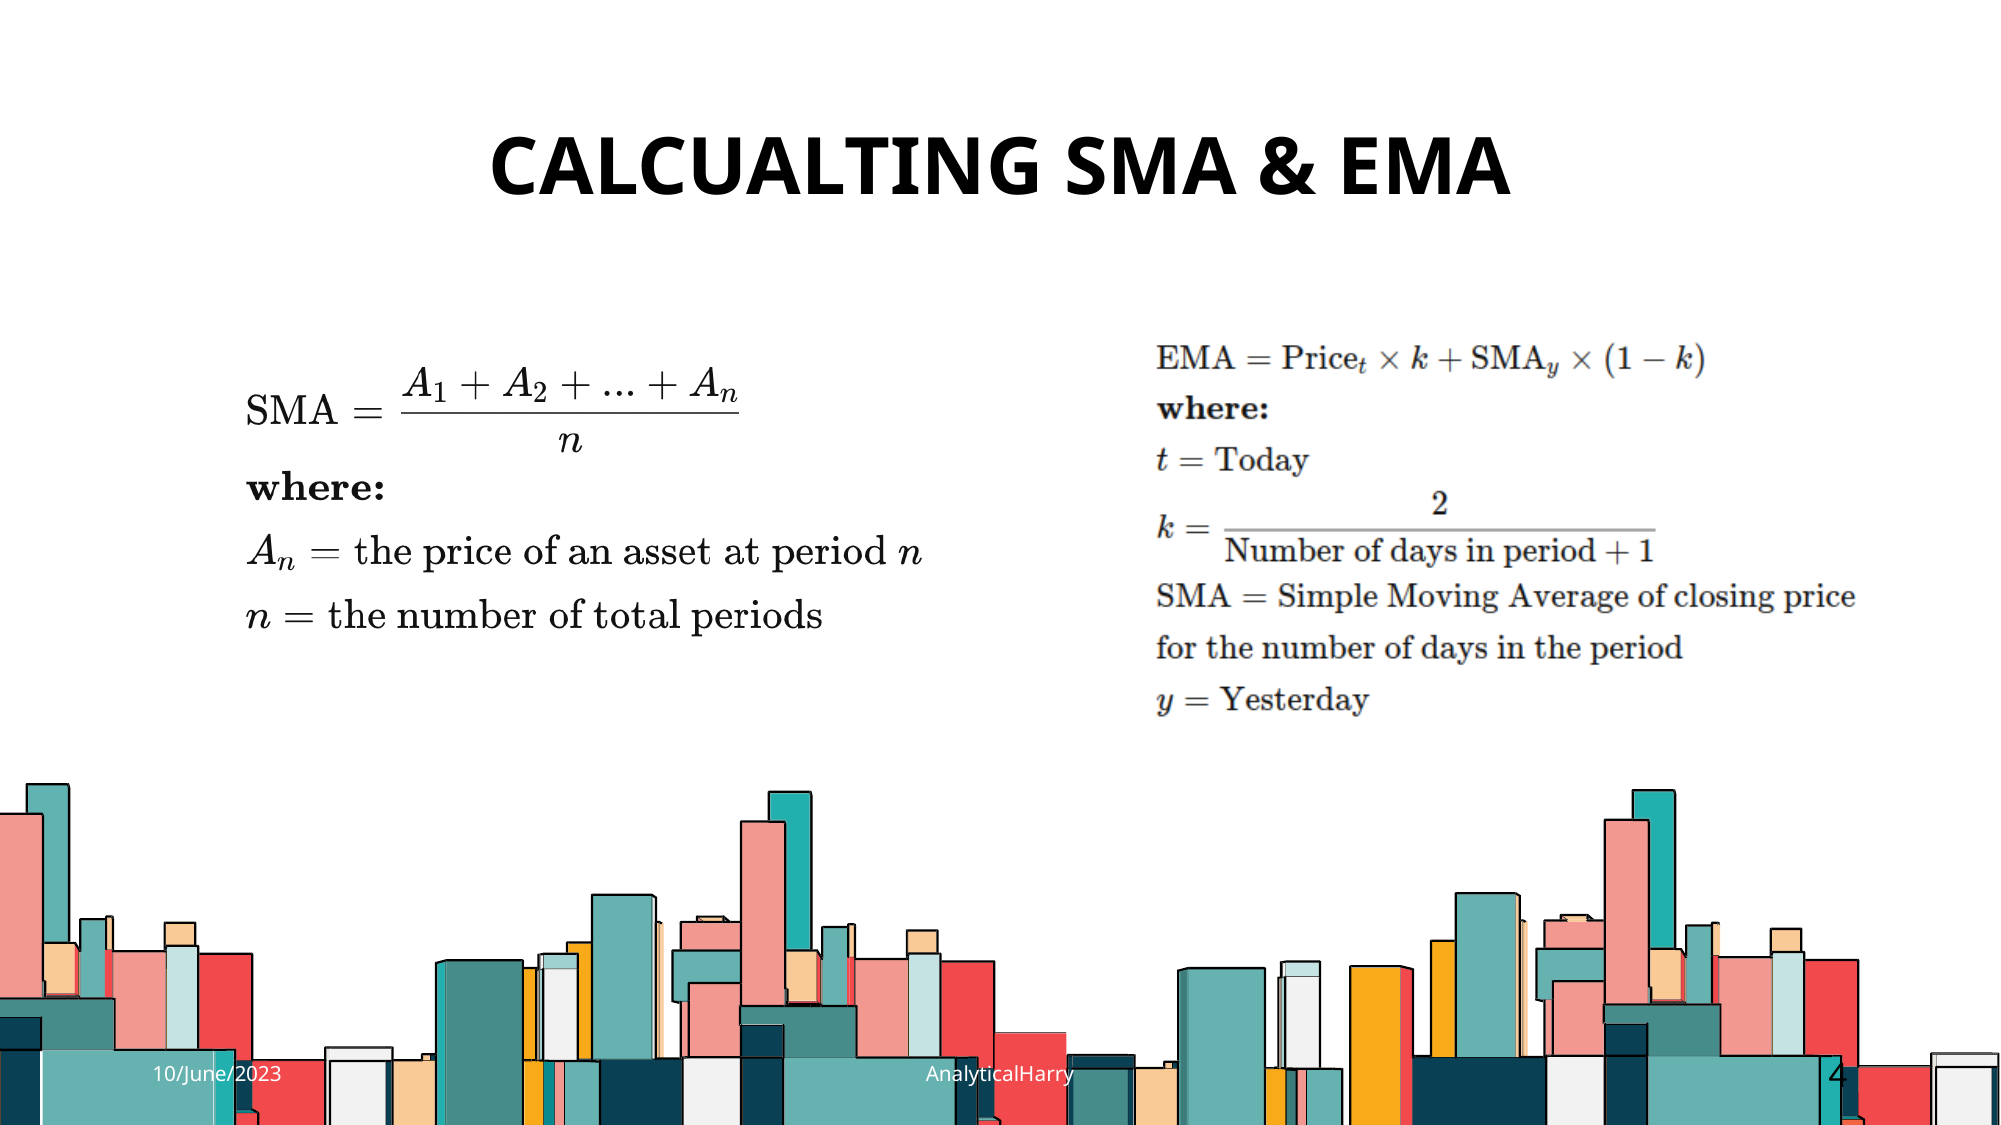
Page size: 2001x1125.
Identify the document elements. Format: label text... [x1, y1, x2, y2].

title CALCUALTING SMA & EMA [154, 60, 1847, 278]
picture [1140, 319, 1881, 748]
text_box AnalyticalHarry [662, 1042, 1338, 1103]
text_box 4 [1412, 1042, 1863, 1103]
text_box 10/June/2023 [137, 1042, 588, 1103]
picture [186, 310, 971, 682]
